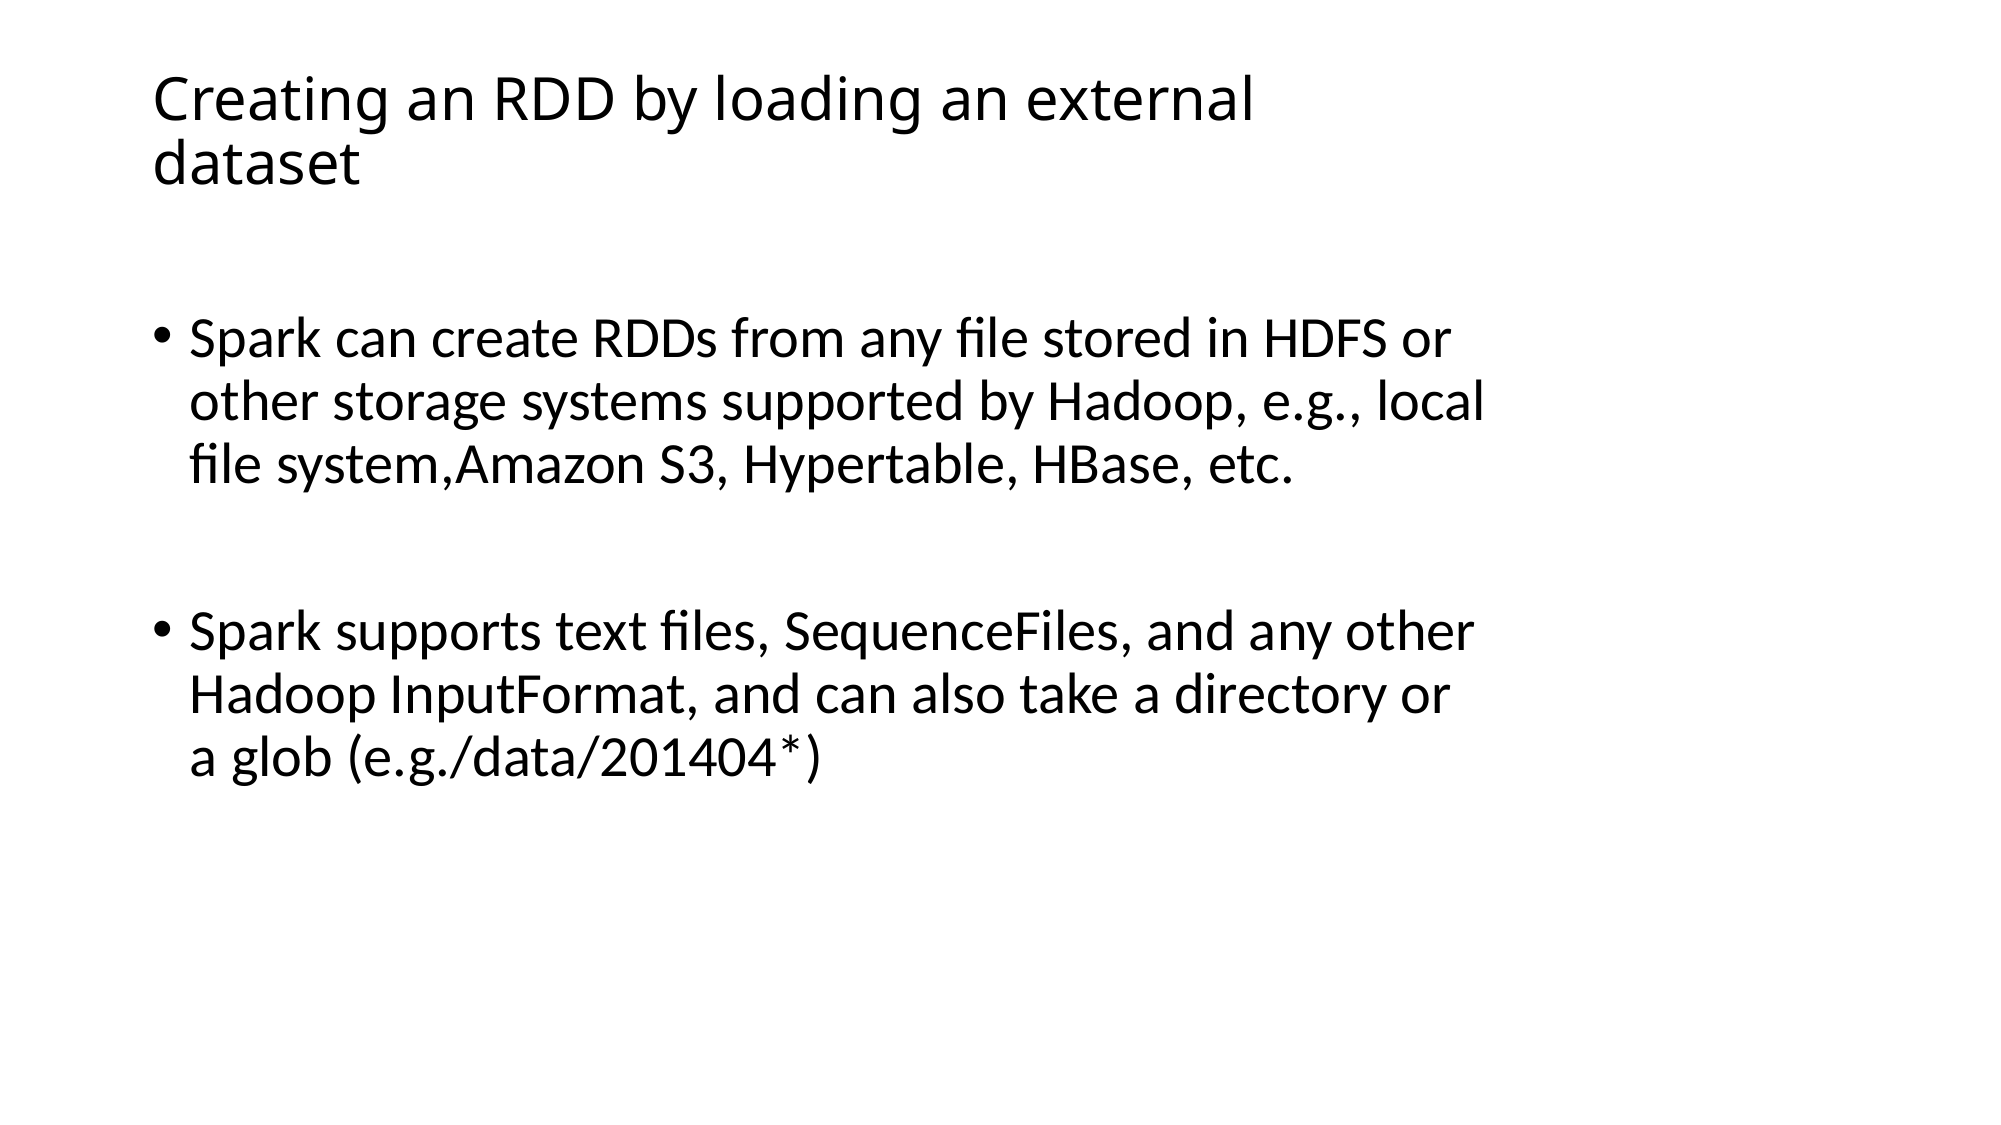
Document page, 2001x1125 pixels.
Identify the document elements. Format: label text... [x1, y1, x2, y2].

title Creating an RDD by loading an external dataset [137, 59, 1863, 278]
list Spark can create RDDs from any file stored in HDFS or other storage systems supported by Hadoop, e.g., local file system,Amazon S3, Hypertable, HBase, etc. Spark supports text files, SequenceFiles, and any other Hadoop InputFormat, and can also take a directory or a glob (e.g./data/201404*) [137, 299, 1863, 1014]
